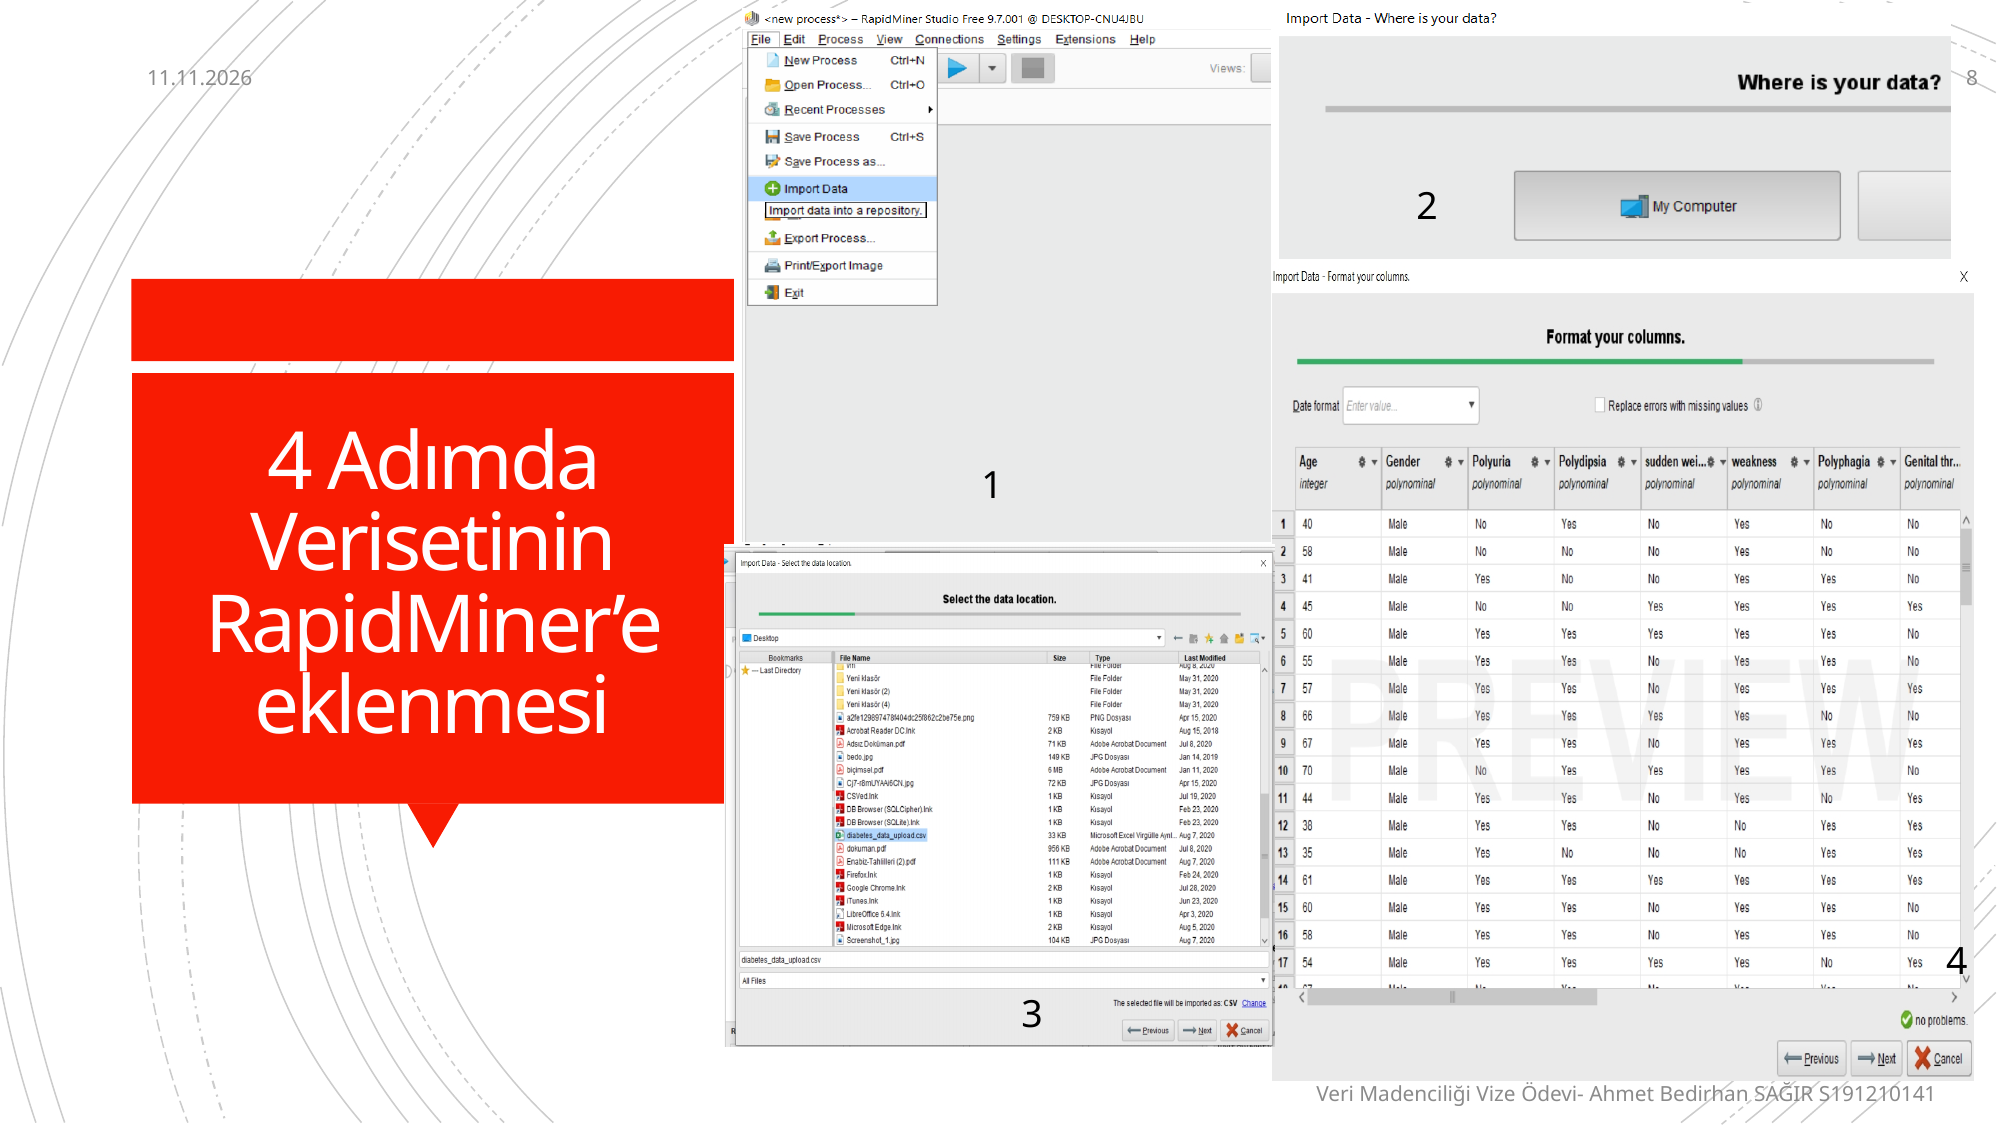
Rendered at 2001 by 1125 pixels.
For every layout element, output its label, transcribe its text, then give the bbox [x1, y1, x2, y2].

picture [742, 8, 1974, 1081]
picture [1279, 3, 1951, 260]
slide_number 8 [1951, 52, 1993, 105]
footer Veri Madenciliği Vize Ödevi- Ahmet Bedirhan SAĞIR S191210141 [214, 1067, 1952, 1120]
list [724, 544, 1276, 1047]
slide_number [131, 52, 732, 105]
title 4 Adımda Verisetinin RapidMiner’e eklenmesi [145, 385, 720, 789]
